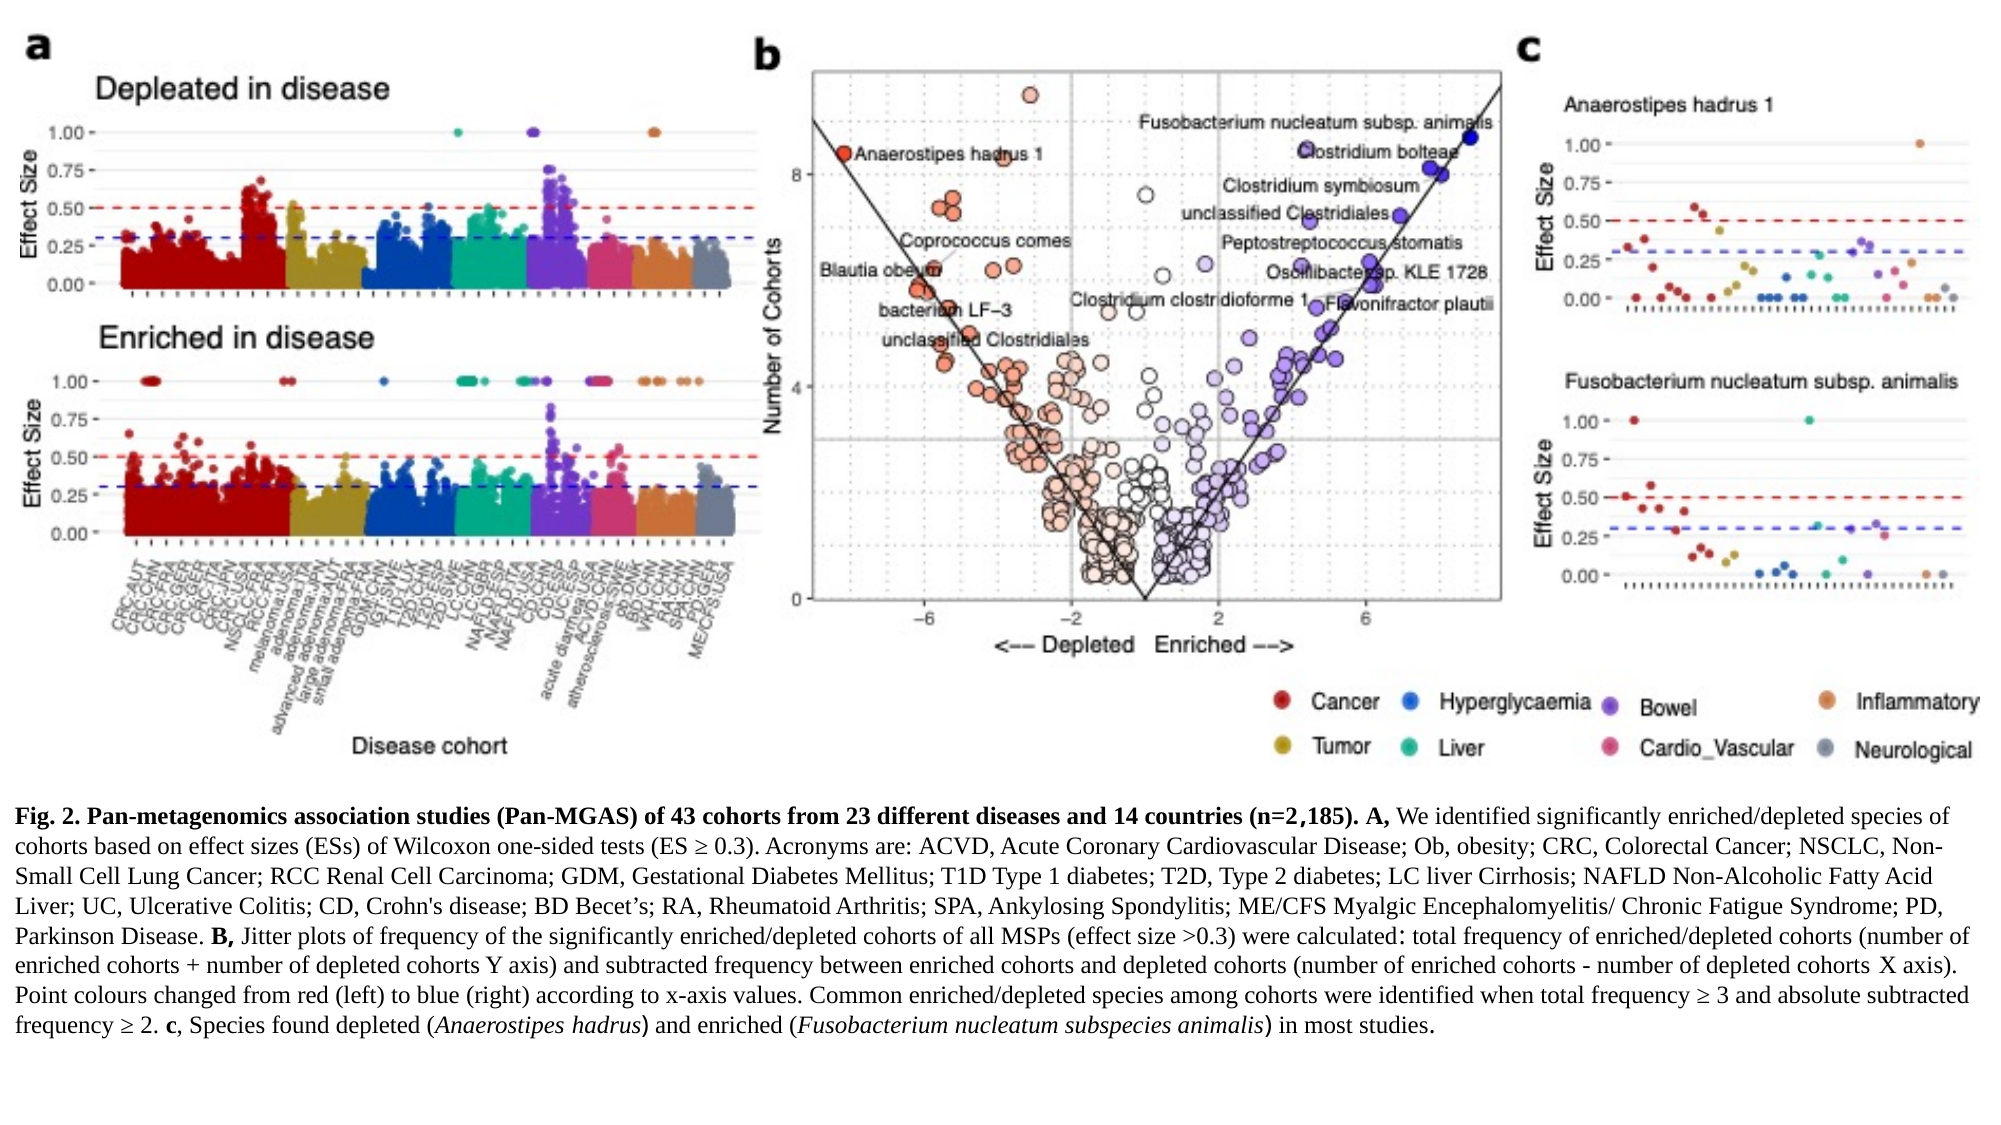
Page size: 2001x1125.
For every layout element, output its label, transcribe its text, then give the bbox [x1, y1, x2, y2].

text_box Fig. 2. Pan-metagenomics association studies (Pan-MGAS) of 43 cohorts from 23 different diseases and 14 countries (n=2,185). A, We identified significantly enriched/depleted species of cohorts based on effect sizes (ESs) of Wilcoxon one-sided tests (ES ≥ 0.3). Acronyms are: ACVD, Acute Coronary Cardiovascular Disease; Ob, obesity; CRC, Colorectal Cancer; NSCLC, Non-Small Cell Lung Cancer; RCC Renal Cell Carcinoma; GDM, Gestational Diabetes Mellitus; T1D Type 1 diabetes; T2D, Type 2 diabetes; LC liver Cirrhosis; NAFLD Non-Alcoholic Fatty Acid Liver; UC, Ulcerative Colitis; CD, Crohn's disease; BD Becet’s; RA, Rheumatoid Arthritis; SPA, Ankylosing Spondylitis; ME/CFS Myalgic Encephalomyelitis/ Chronic Fatigue Syndrome; PD, Parkinson Disease. B, Jitter plots of frequency of the significantly enriched/depleted cohorts of all MSPs (effect size >0.3) were calculated: total frequency of enriched/depleted cohorts (number of enriched cohorts + number of depleted cohorts Y axis) and subtracted frequency between enriched cohorts and depleted cohorts (number of enriched cohorts - number of depleted cohorts X axis). Point colours changed from red (left) to blue (right) according to x-axis values. Common enriched/depleted species among cohorts were identified when total frequency ≥ 3 and absolute subtracted frequency ≥ 2. c, Species found depleted (Anaerostipes hadrus) and enriched (Fusobacterium nucleatum subspecies animalis) in most studies. [0, 791, 2000, 1047]
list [20, 28, 1980, 767]
